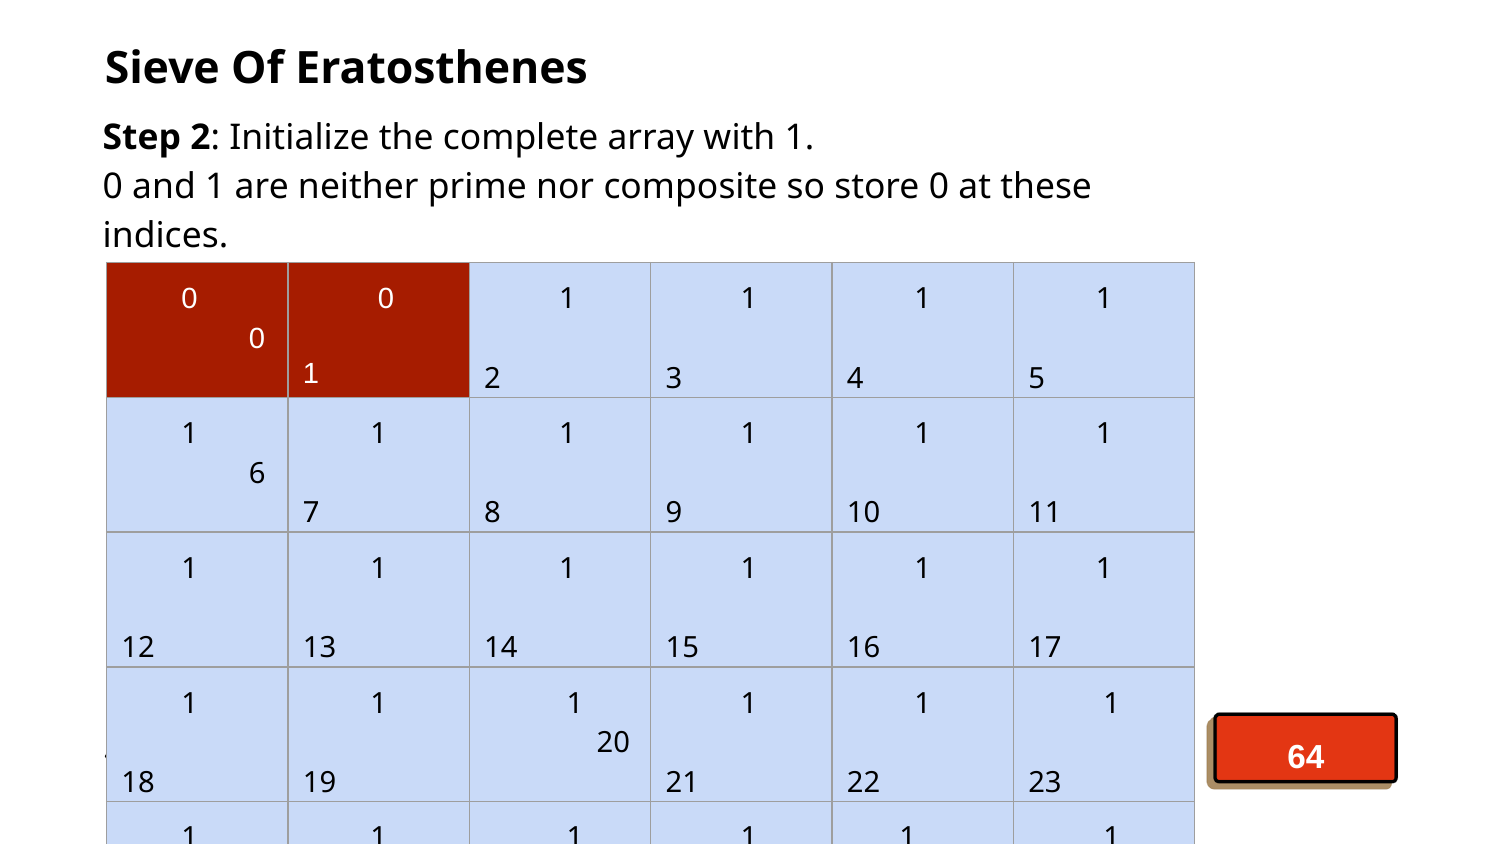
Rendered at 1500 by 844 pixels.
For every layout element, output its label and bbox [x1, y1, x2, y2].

text_box [73, 92, 1177, 266]
picture [0, 0, 1500, 844]
